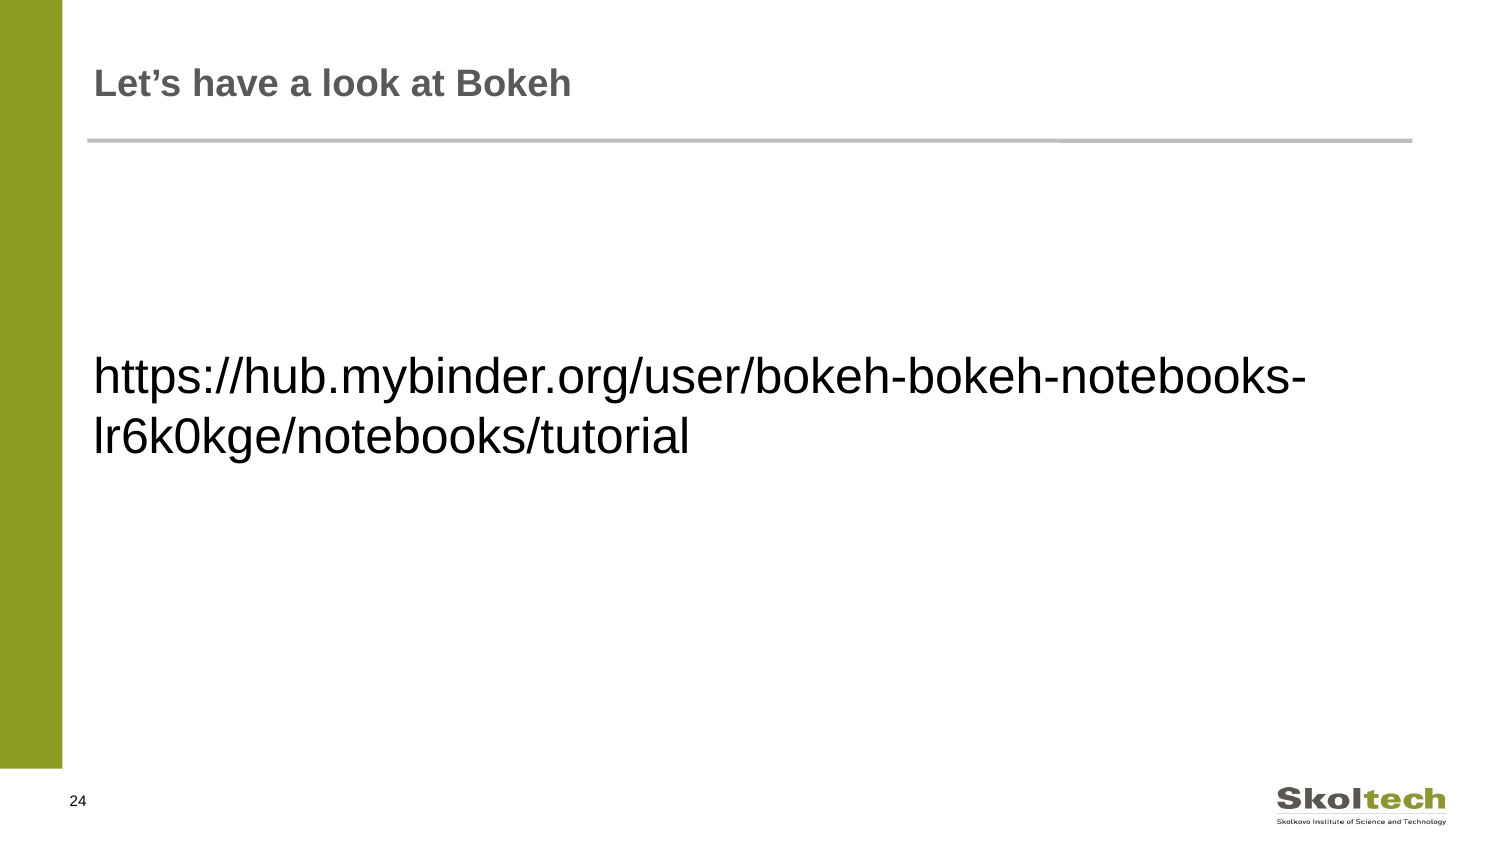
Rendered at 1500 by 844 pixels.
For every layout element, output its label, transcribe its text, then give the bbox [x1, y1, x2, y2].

title Let’s have a look at Bokeh [78, 34, 1238, 122]
picture [1275, 787, 1450, 826]
text_box https://hub.mybinder.org/user/bokeh-bokeh-notebooks-lr6k0kge/notebooks/tutorial [78, 335, 1410, 471]
slide_number 24 [0, 784, 156, 841]
